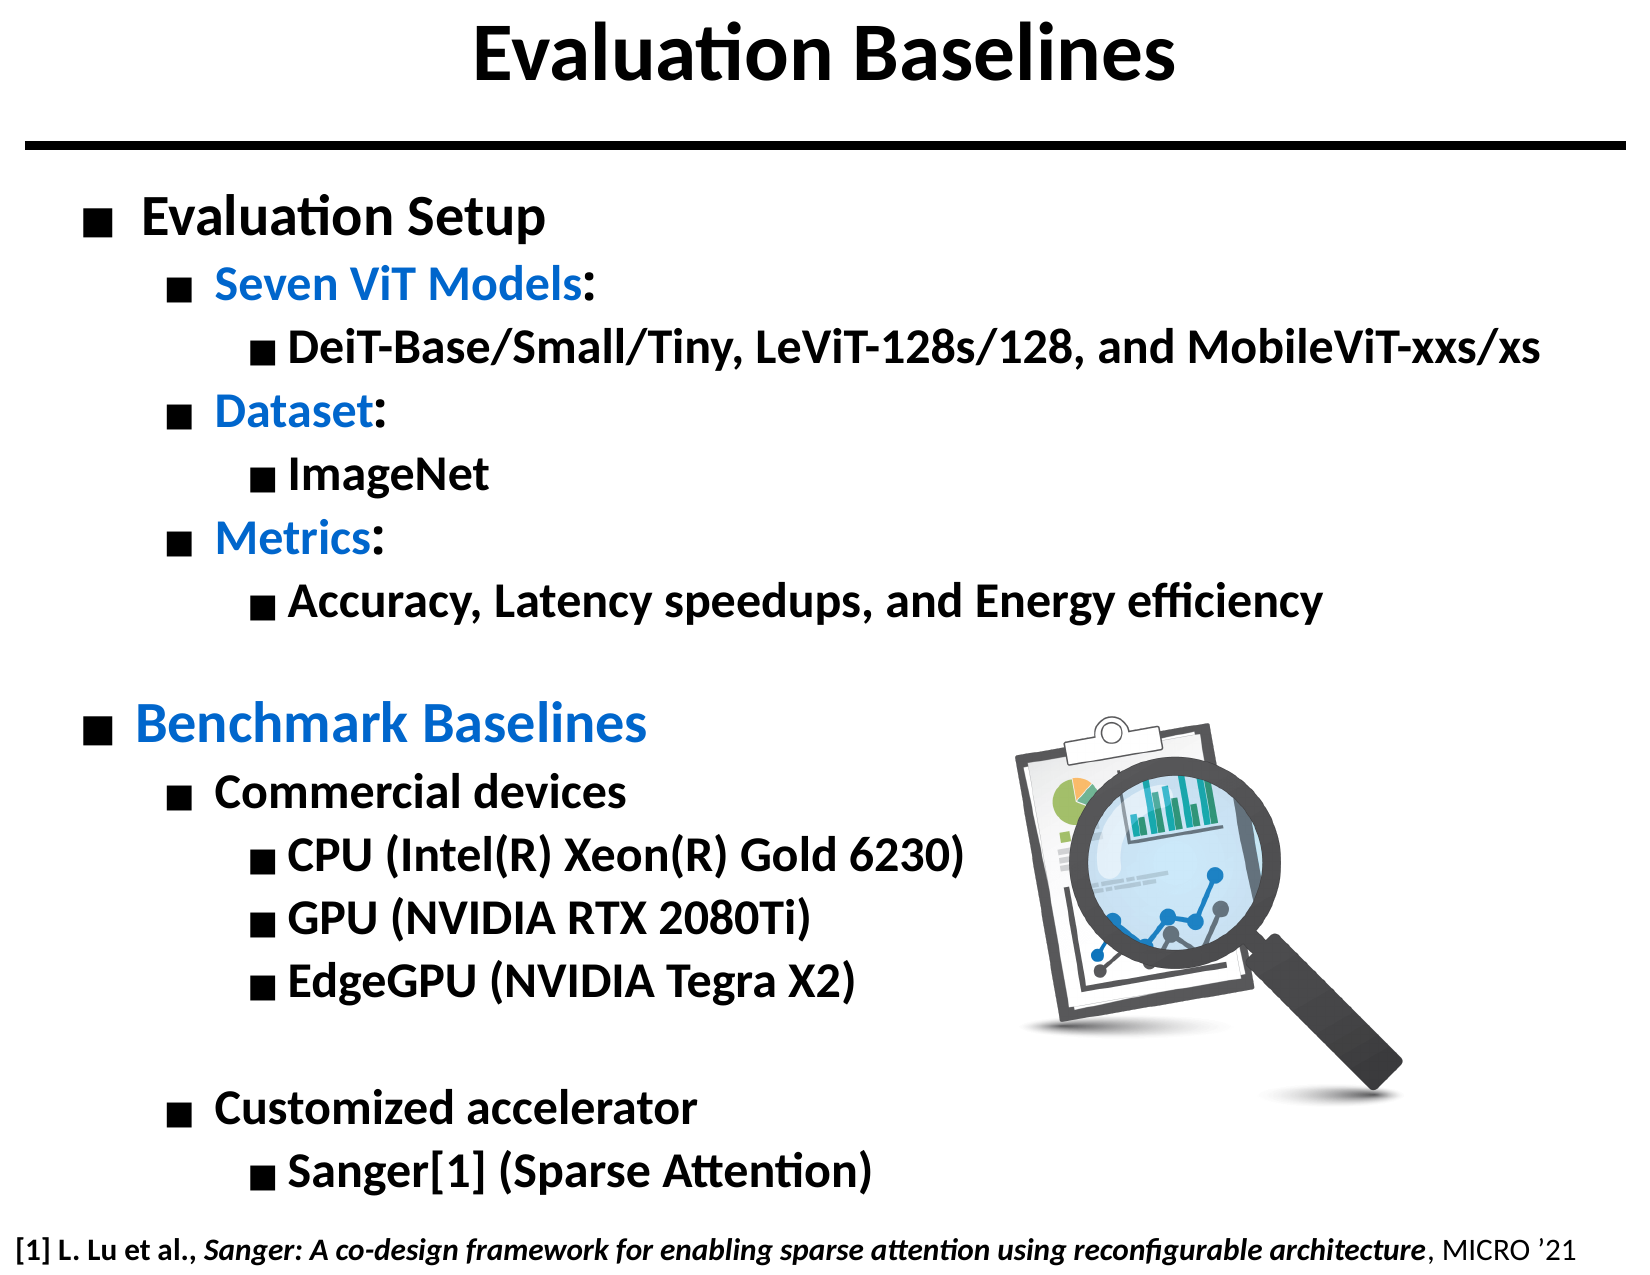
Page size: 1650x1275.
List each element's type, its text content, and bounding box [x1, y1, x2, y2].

text_box [1] L. Lu et al., Sanger: A co-design framework for enabling sparse attention using reconfigurable architecture, MICRO ’21 [0, 1221, 1650, 1275]
picture [1015, 716, 1405, 1107]
list Evaluation Setup Seven ViT Models: DeiT-Base/Small/Tiny, LeViT-128s/128, and MobileViT-xxs/xs Dataset: ImageNet Metrics: Accuracy, Latency speedups, and Energy efficiency Benchmark Baselines Commercial devices CPU (Intel(R) Xeon(R) Gold 6230) GPU (NVIDIA RTX 2080Ti) EdgeGPU (NVIDIA Tegra X2) Customized accelerator Sanger[1] (Sparse Attention) [62, 168, 1636, 1180]
title Evaluation Baselines [0, 0, 1650, 146]
